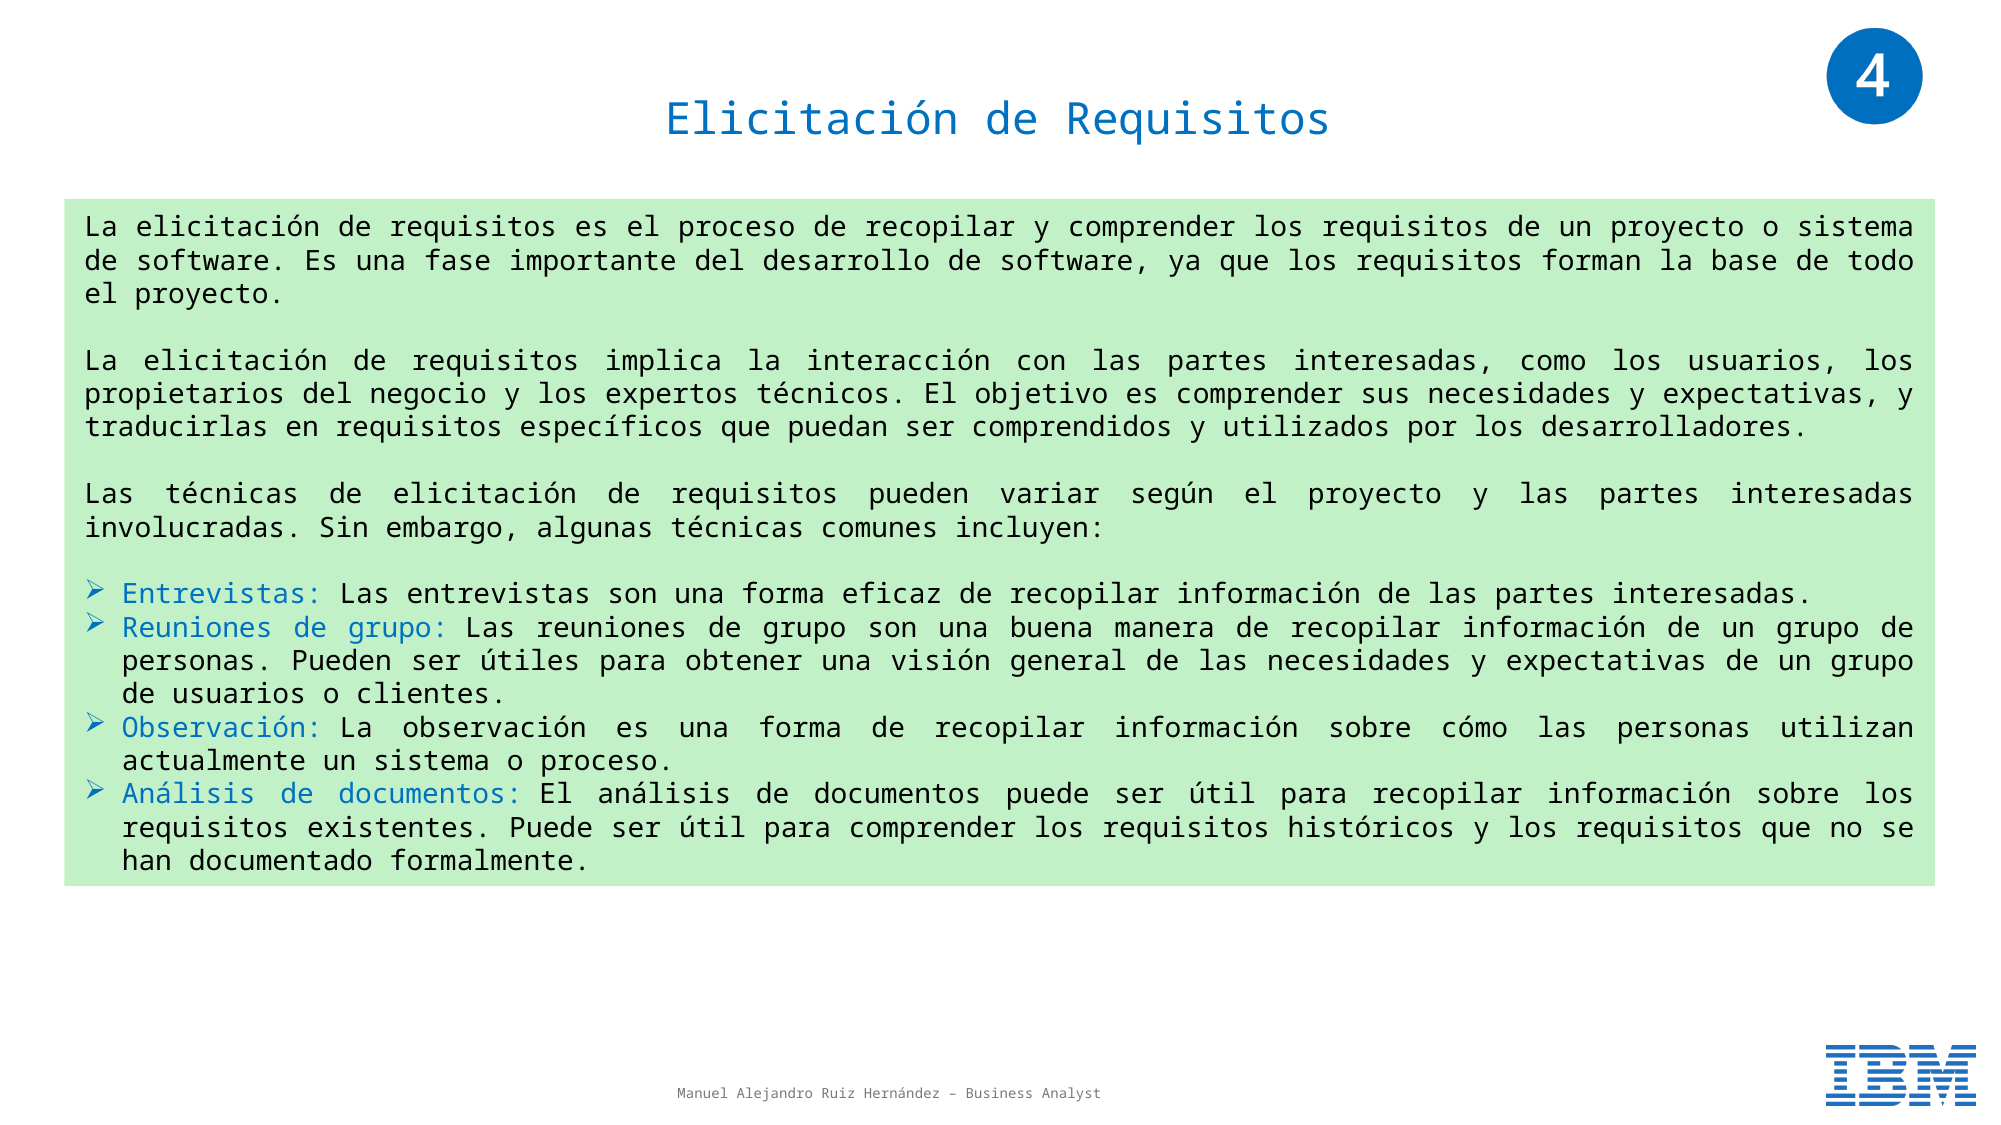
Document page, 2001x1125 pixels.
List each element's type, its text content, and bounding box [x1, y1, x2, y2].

footer Manuel Alejandro Ruiz Hernández – Business Analyst [662, 1063, 1338, 1124]
text_box La elicitación de requisitos es el proceso de recopilar y comprender los requisitos de un proyecto o sistema de software. Es una fase importante del desarrollo de software, ya que los requisitos forman la base de todo el proyecto. La elicitación de requisitos implica la interacción con las partes interesadas, como los usuarios, los propietarios del negocio y los expertos técnicos. El objetivo es comprender sus necesidades y expectativas, y traducirlas en requisitos específicos que puedan ser comprendidos y utilizados por los desarrolladores. Las técnicas de elicitación de requisitos pueden variar según el proyecto y las partes interesadas involucradas. Sin embargo, algunas técnicas comunes incluyen: Entrevistas: Las entrevistas son una forma eficaz de recopilar información de las partes interesadas. Reuniones de grupo: Las reuniones de grupo son una buena manera de recopilar información de un grupo de personas. Pueden ser útiles para obtener una visión general de las necesidades y expectativas de un grupo de usuarios o clientes. Observación: La observación es una forma de recopilar información sobre cómo las personas utilizan actualmente un sistema o proceso. Análisis de documentos: El análisis de documentos puede ser útil para recopilar información sobre los requisitos existentes. Puede ser útil para comprender los requisitos históricos y los requisitos que no se han documentado formalmente. [63, 198, 1936, 887]
picture [1826, 1045, 1977, 1107]
picture [1813, 15, 1936, 138]
text_box Elicitación de Requisitos [362, 80, 1637, 154]
